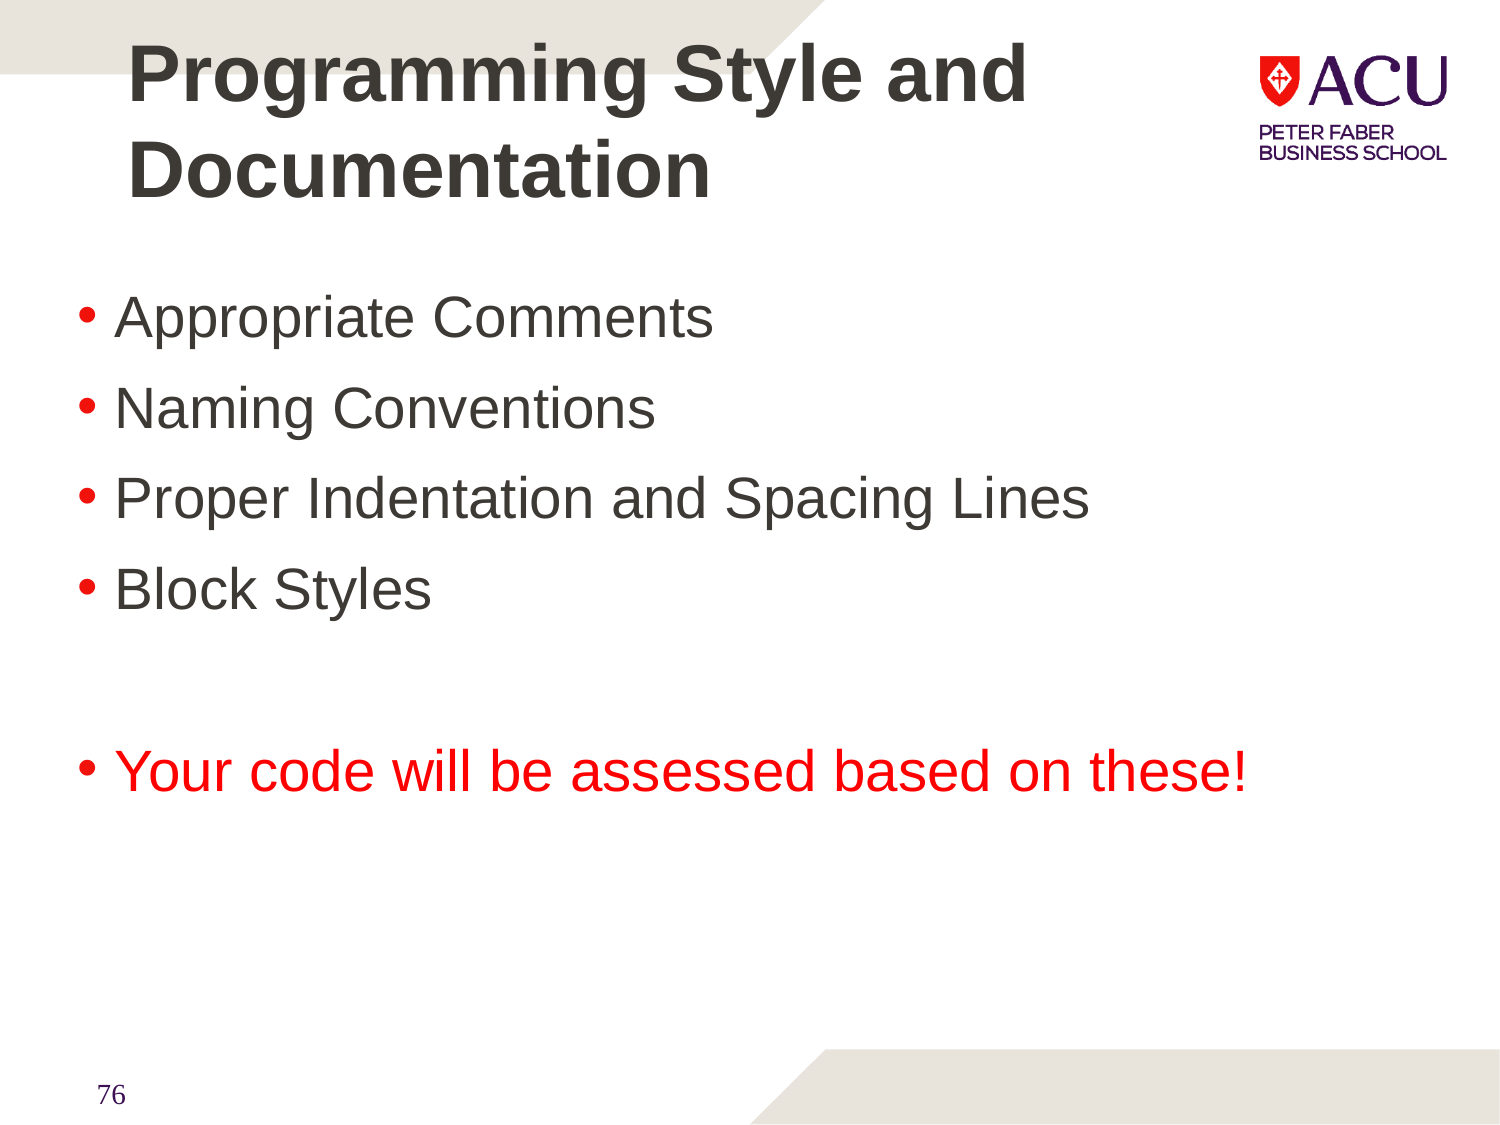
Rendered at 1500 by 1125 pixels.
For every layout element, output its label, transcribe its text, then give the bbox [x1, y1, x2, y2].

list Appropriate Comments Naming Conventions Proper Indentation and Spacing Lines Block Styles Your code will be assessed based on these! [62, 271, 1341, 851]
title Programming Style and Documentation [112, 0, 1388, 235]
slide_number 76 [81, 1068, 156, 1109]
picture [1388, 41, 1466, 175]
